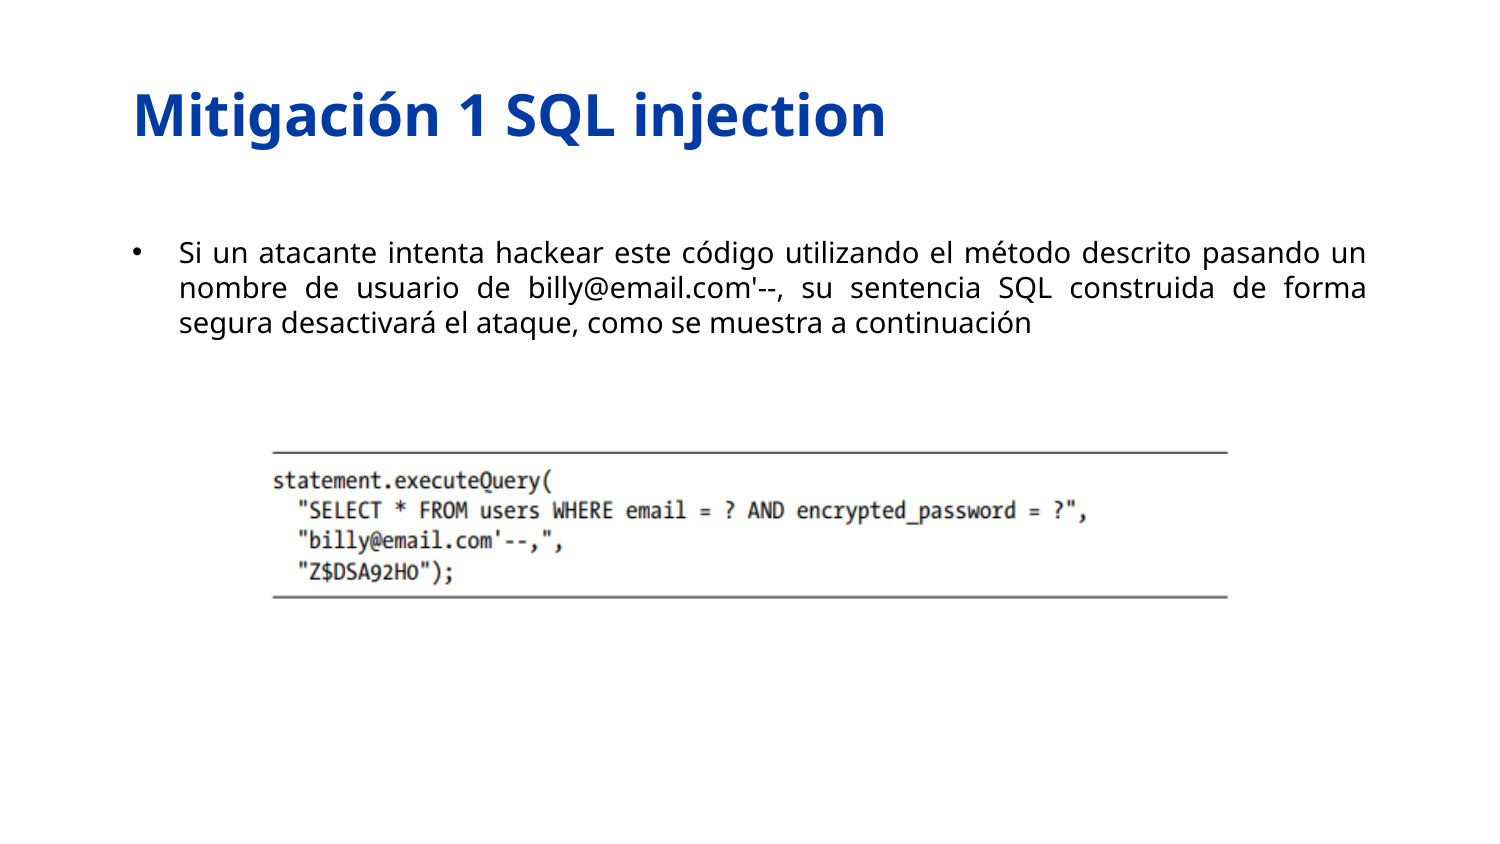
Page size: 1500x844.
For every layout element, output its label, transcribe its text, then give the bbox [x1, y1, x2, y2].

picture [263, 443, 1237, 613]
title Mitigación 1 SQL injection [116, 63, 1383, 157]
text_box Si un atacante intenta hackear este código utilizando el método descrito pasando un nombre de usuario de billy@email.com'--, su sentencia SQL construida de forma segura desactivará el ataque, como se muestra a continuación [116, 219, 1383, 503]
